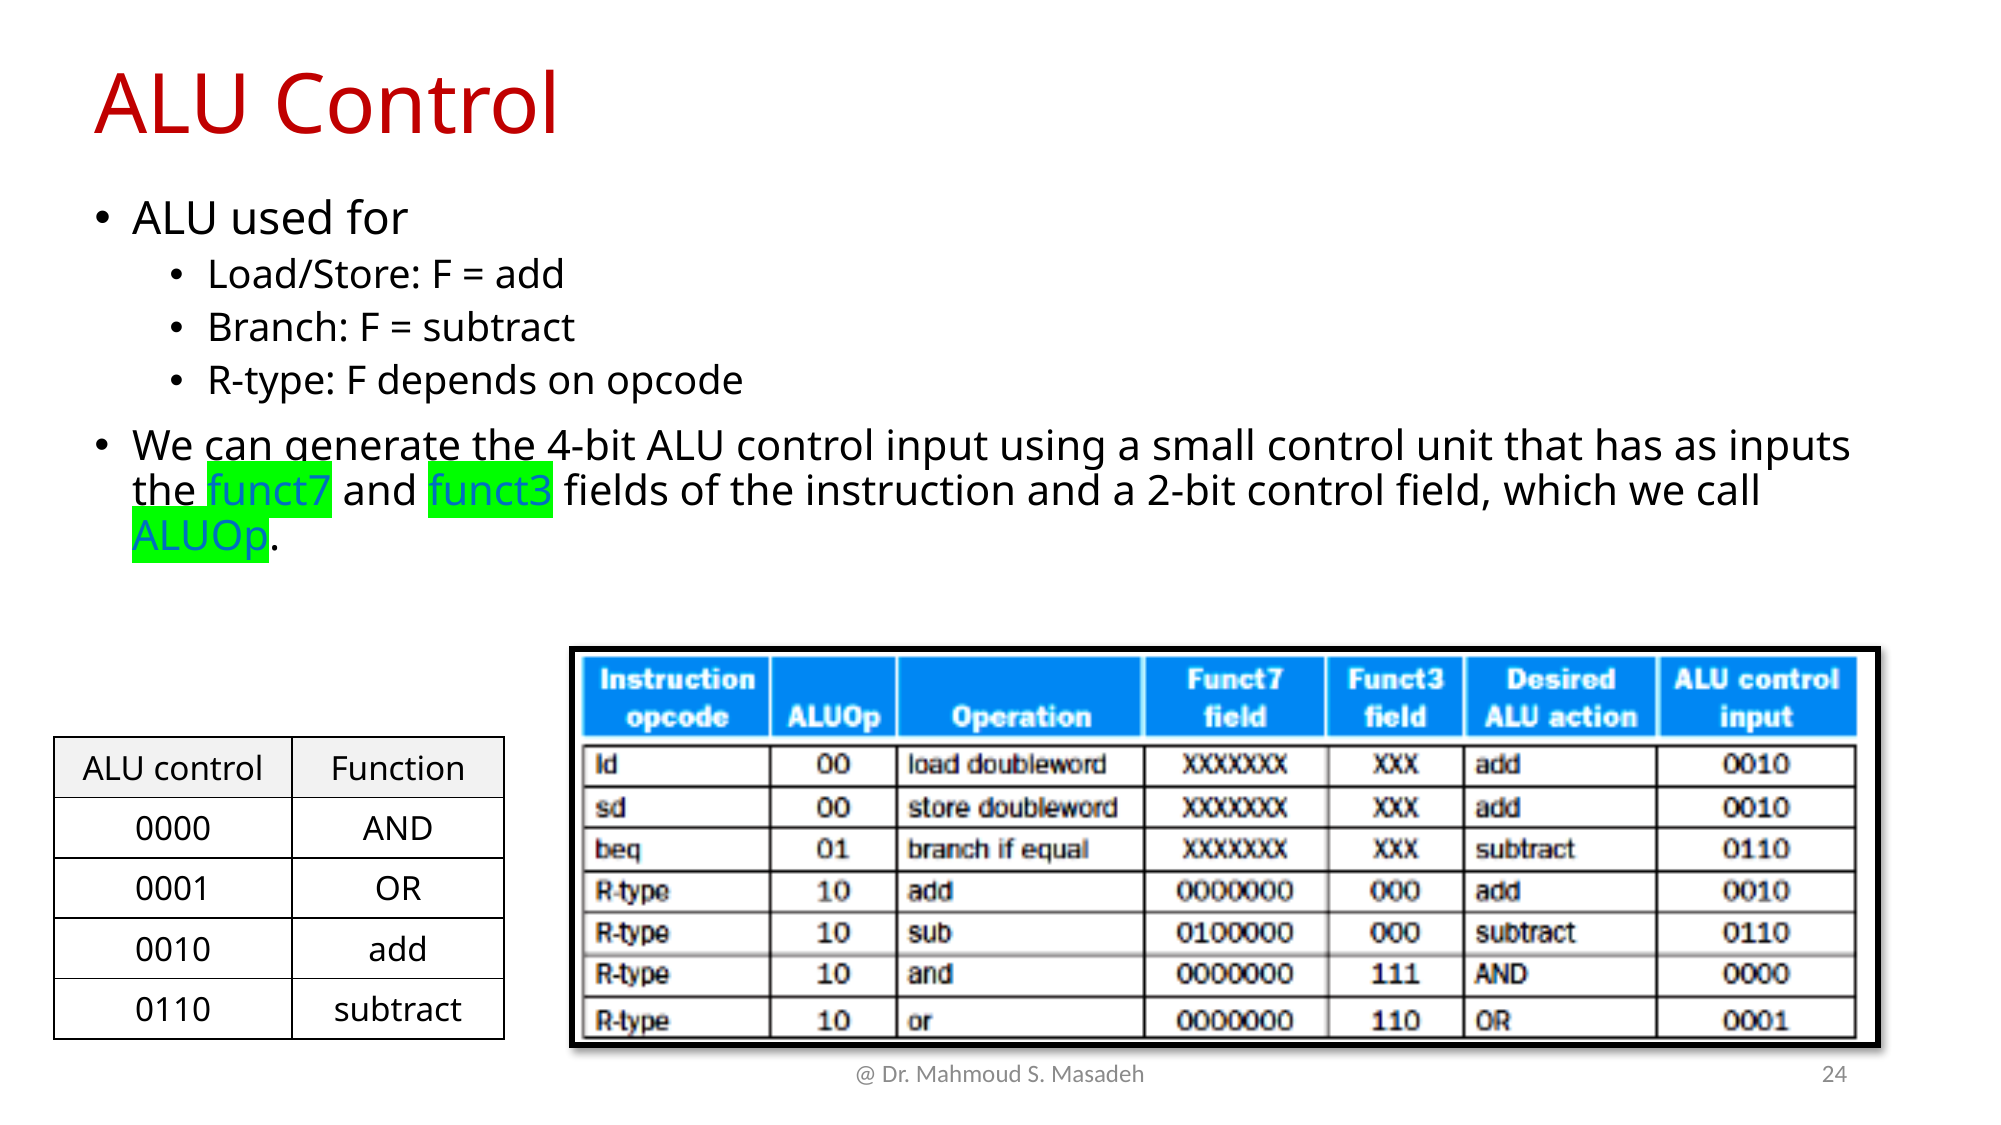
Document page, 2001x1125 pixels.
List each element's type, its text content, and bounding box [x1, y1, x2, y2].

table_cell 0000 [55, 798, 291, 857]
table_cell 0110 [55, 979, 291, 1038]
table_cell 0001 [55, 859, 291, 917]
table_cell OR [293, 859, 503, 917]
picture [574, 652, 1875, 1043]
title ALU Control [79, 59, 1929, 154]
table_cell 0010 [55, 919, 291, 978]
table_cell add [293, 919, 503, 978]
table_header ALU control [55, 738, 291, 797]
table_header Function [293, 738, 503, 797]
table_cell subtract [293, 979, 503, 1038]
slide_number 24 [1412, 1059, 1863, 1103]
footer @ Dr. Mahmoud S. Masadeh [662, 1059, 1338, 1103]
list ALU used for Load/Store: F = add Branch: F = subtract R-type: F depends on opcode We can generate the 4-bit ALU control input using a small control unit that has as inputs the funct7 and funct3 fields of the instruction and a 2-bit control field, which we call ALUOp. [79, 187, 1908, 600]
table_cell AND [293, 798, 503, 857]
